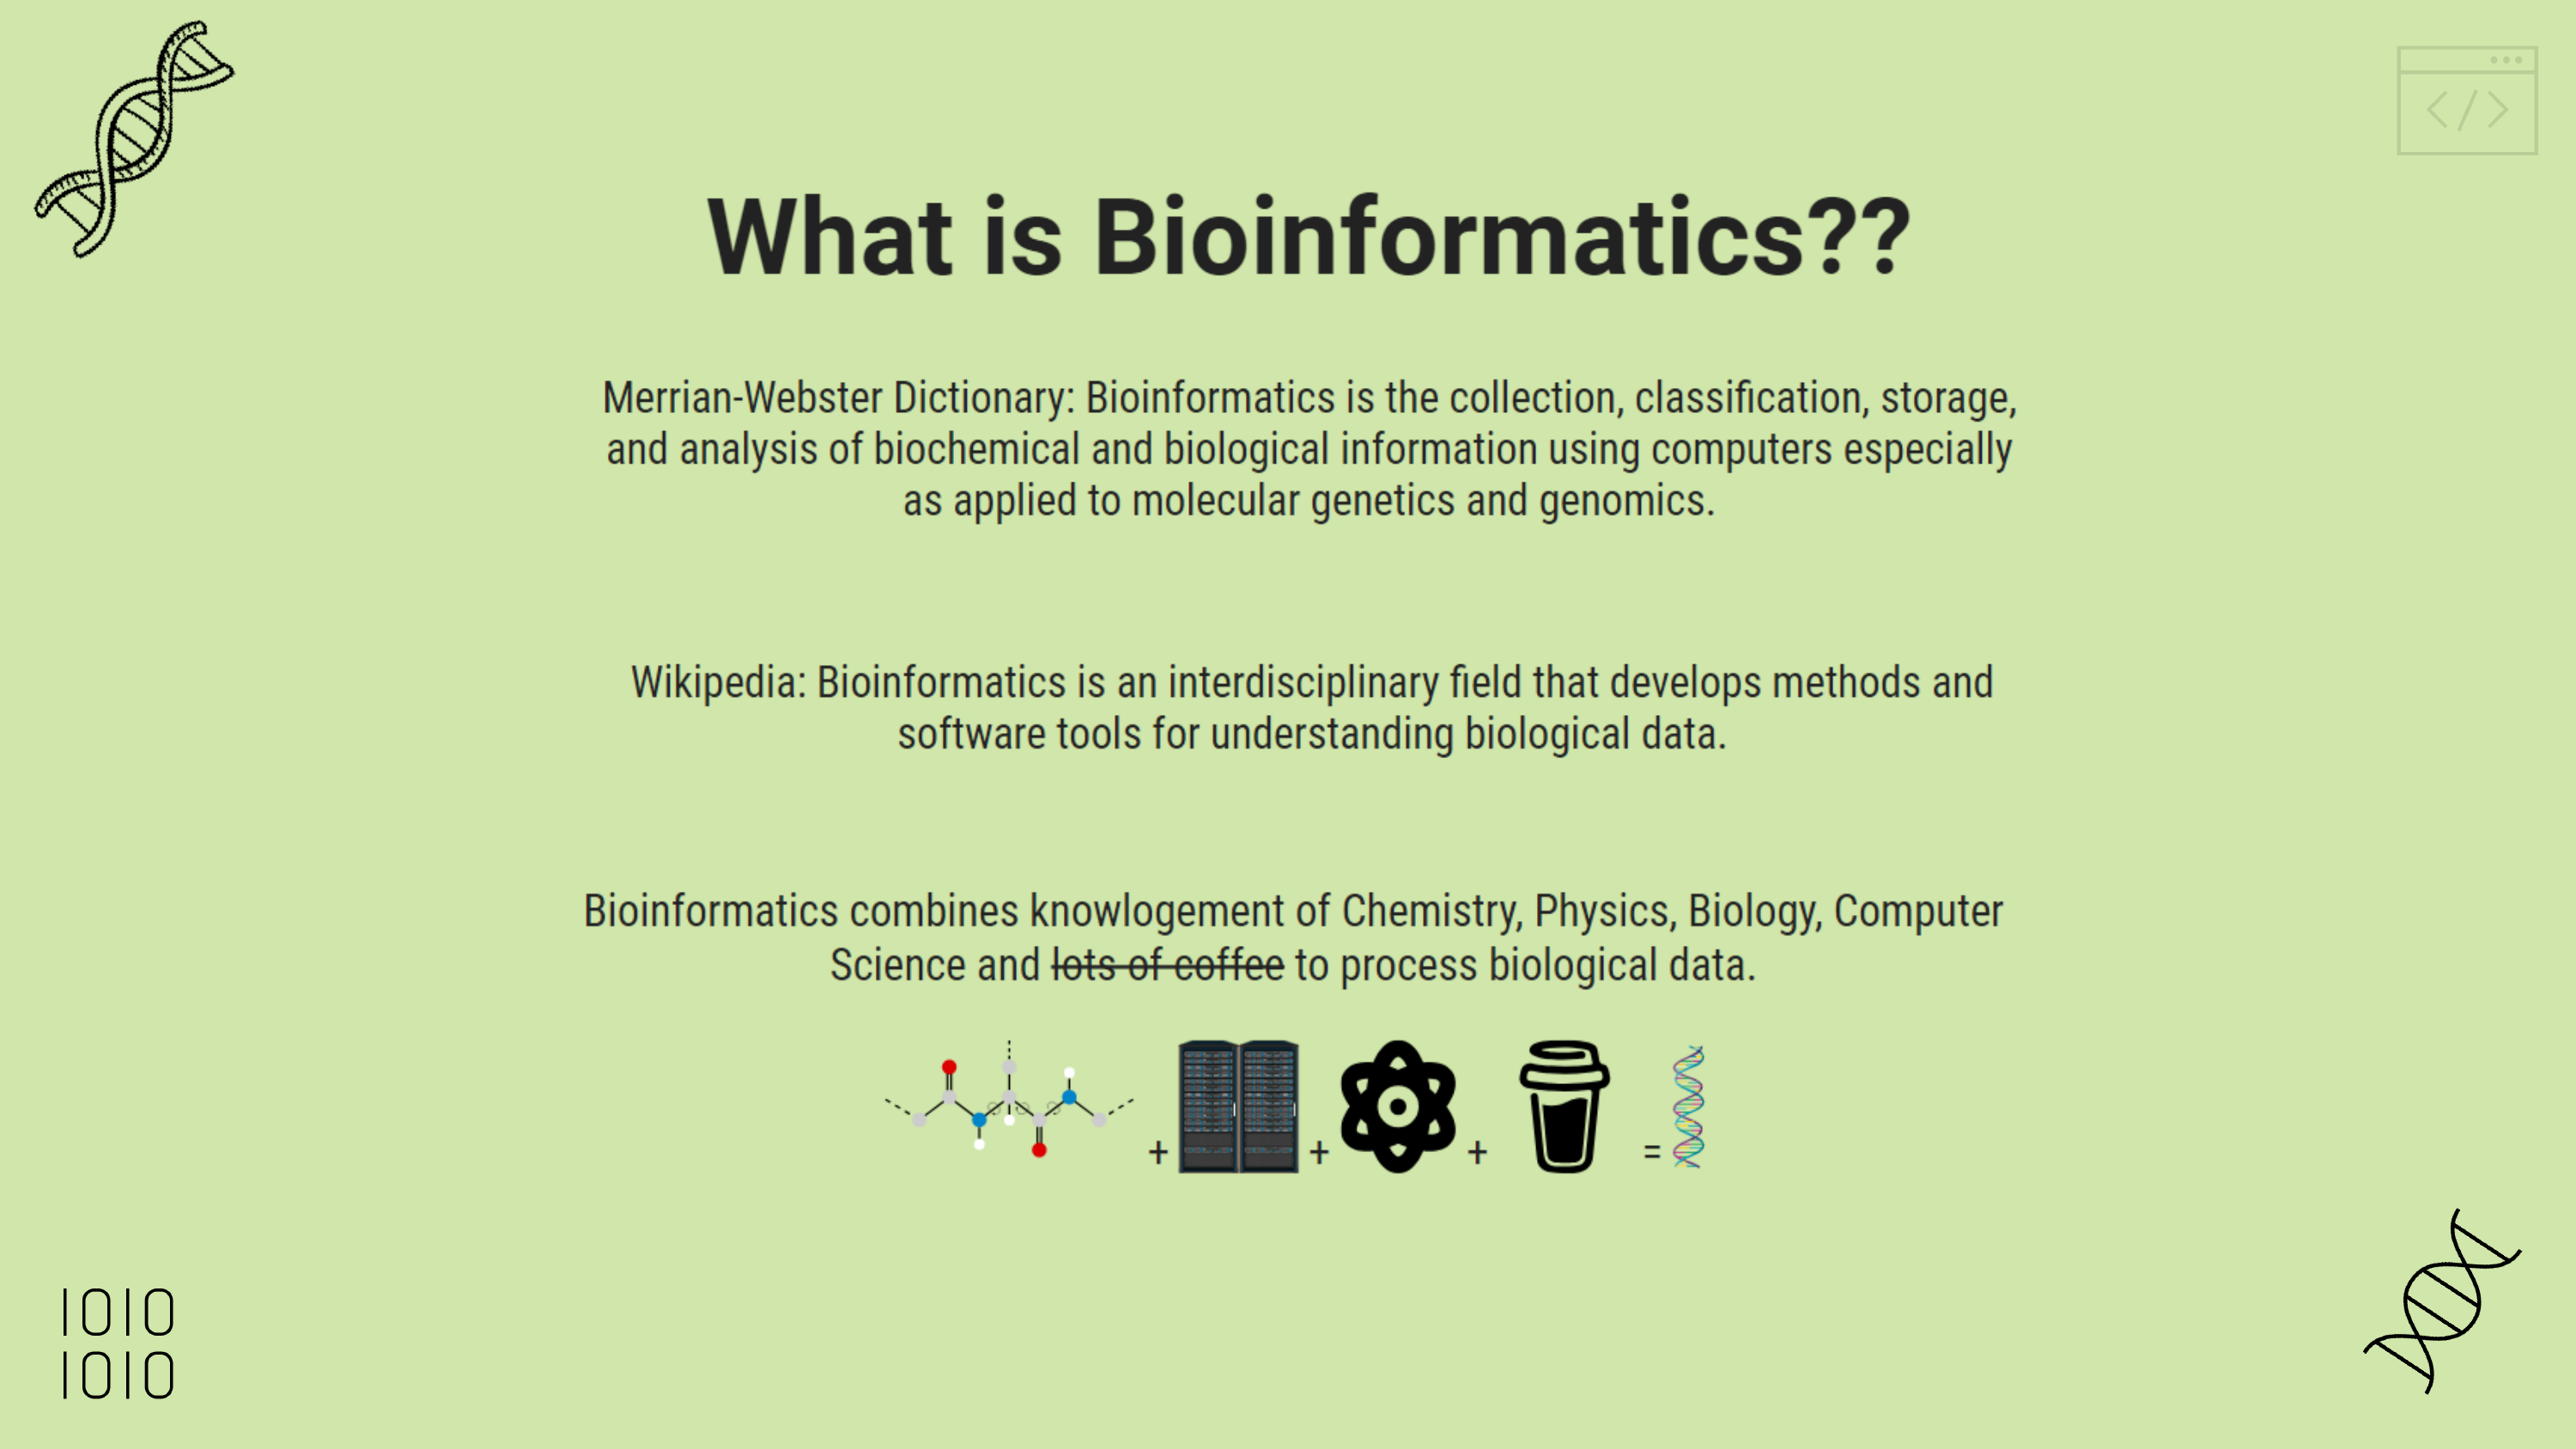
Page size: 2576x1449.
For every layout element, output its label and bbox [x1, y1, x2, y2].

picture [2382, 15, 2553, 185]
picture [0, 0, 289, 295]
picture [551, 852, 2032, 1222]
picture [2313, 1172, 2571, 1430]
picture [42, 1268, 194, 1419]
picture [551, 133, 2087, 834]
